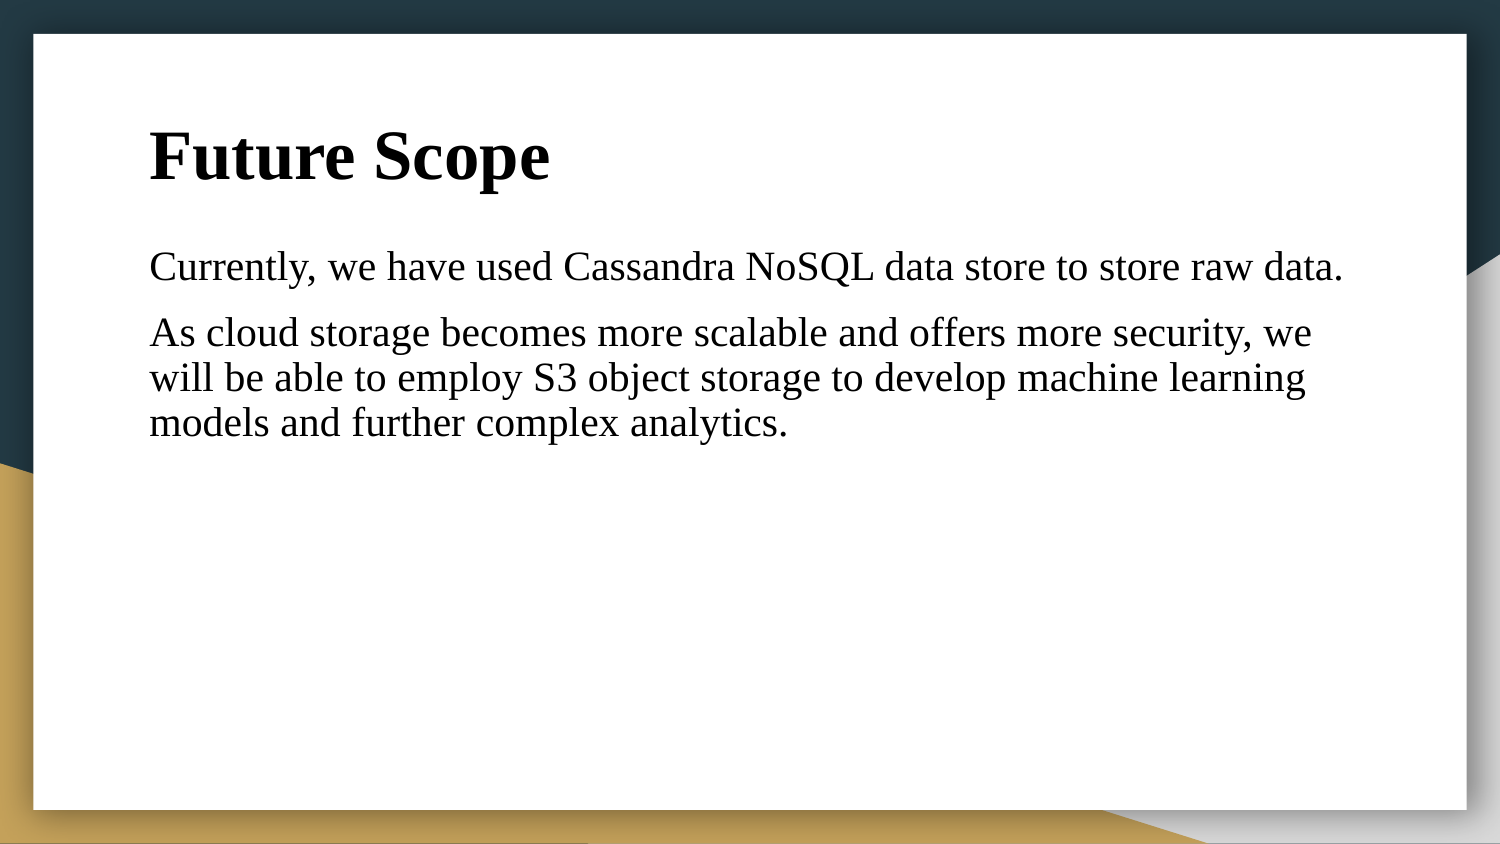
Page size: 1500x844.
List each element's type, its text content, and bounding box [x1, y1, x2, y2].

list Currently, we have used Cassandra NoSQL data store to store raw data. As cloud storage becomes more scalable and offers more security, we will be able to employ S3 object storage to develop machine learning models and further complex analytics. [134, 229, 1366, 738]
title Future Scope [134, 93, 1366, 229]
